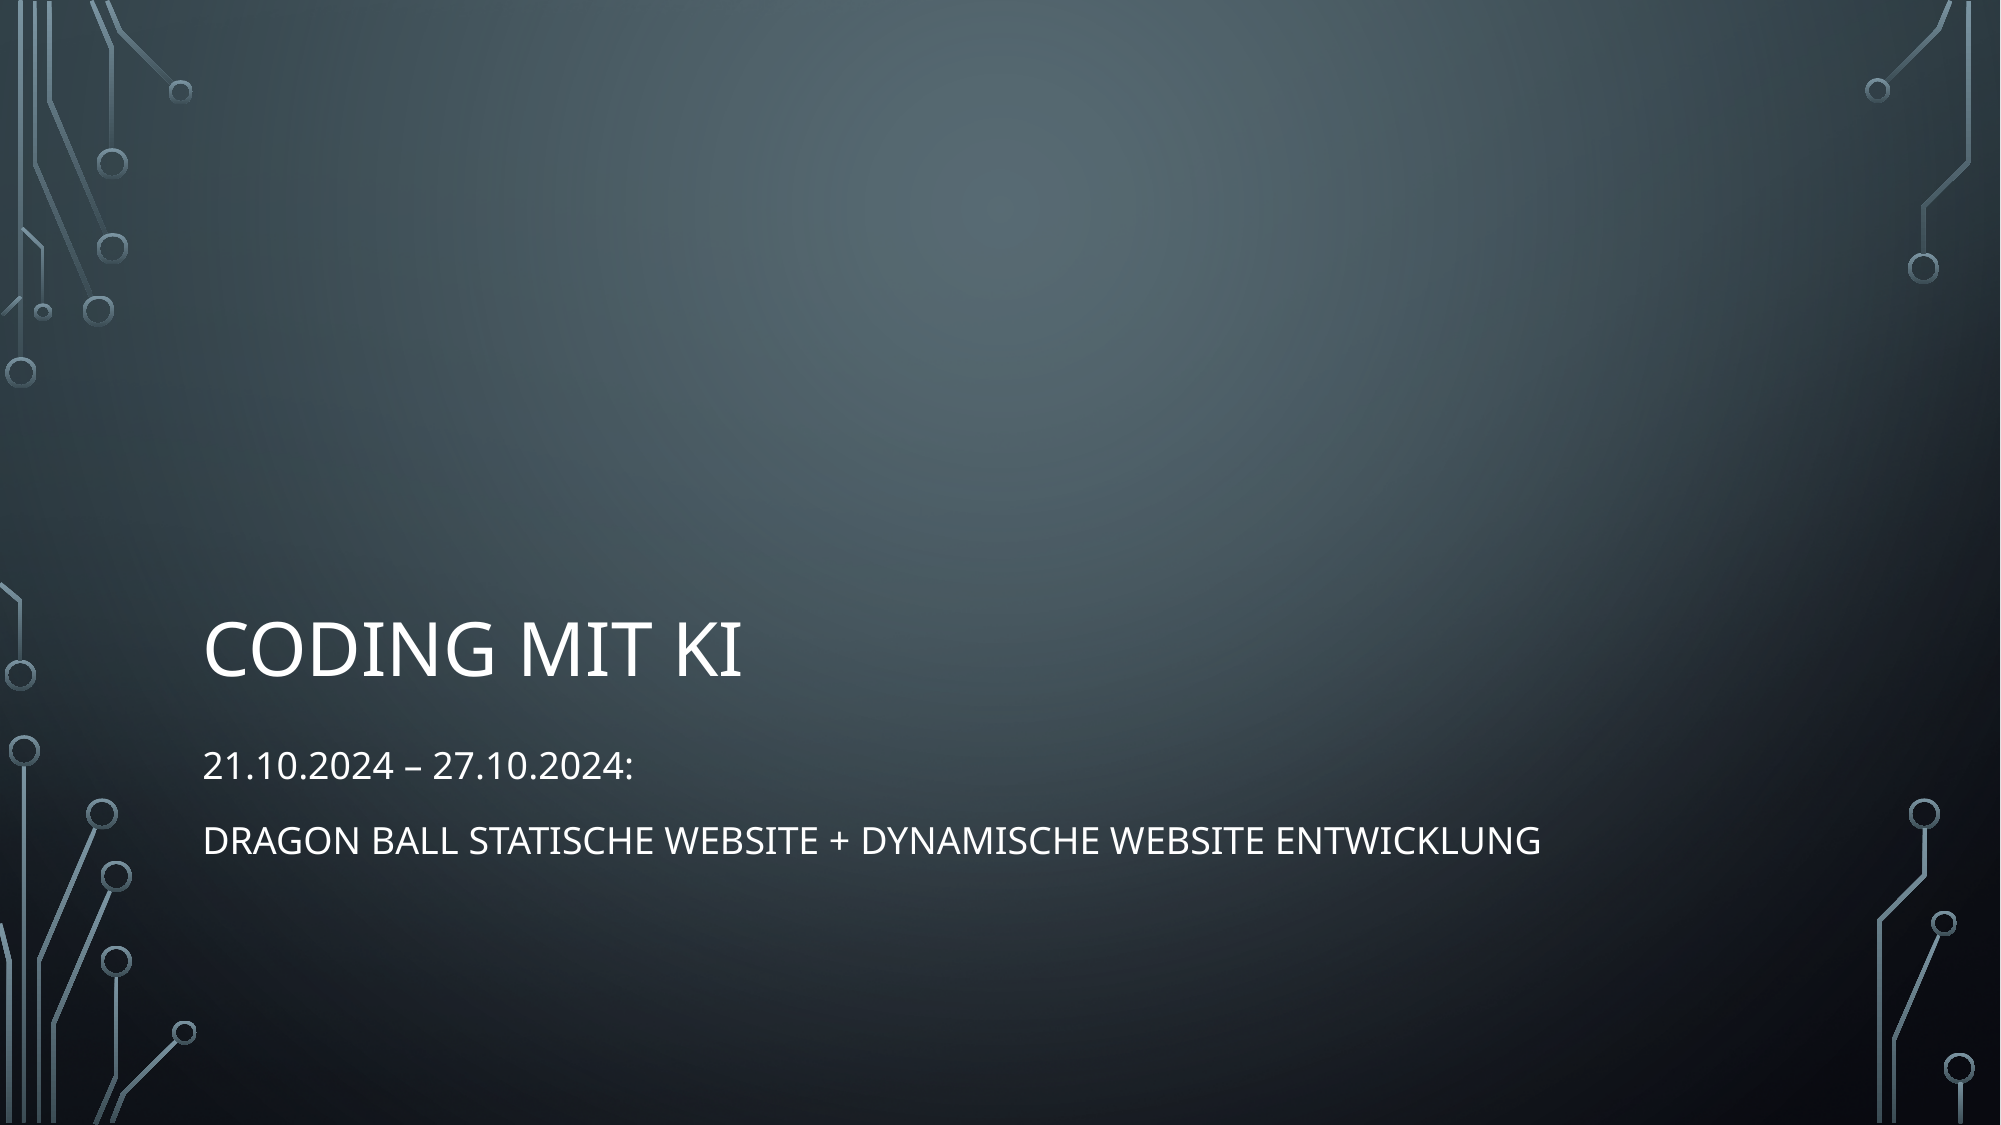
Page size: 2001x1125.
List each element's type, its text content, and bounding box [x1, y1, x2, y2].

list 21.10.2024 – 27.10.2024: Dragon Ball statische website + Dynamische website entwicklung [187, 725, 1813, 952]
title Coding mit KI [187, 232, 1813, 701]
